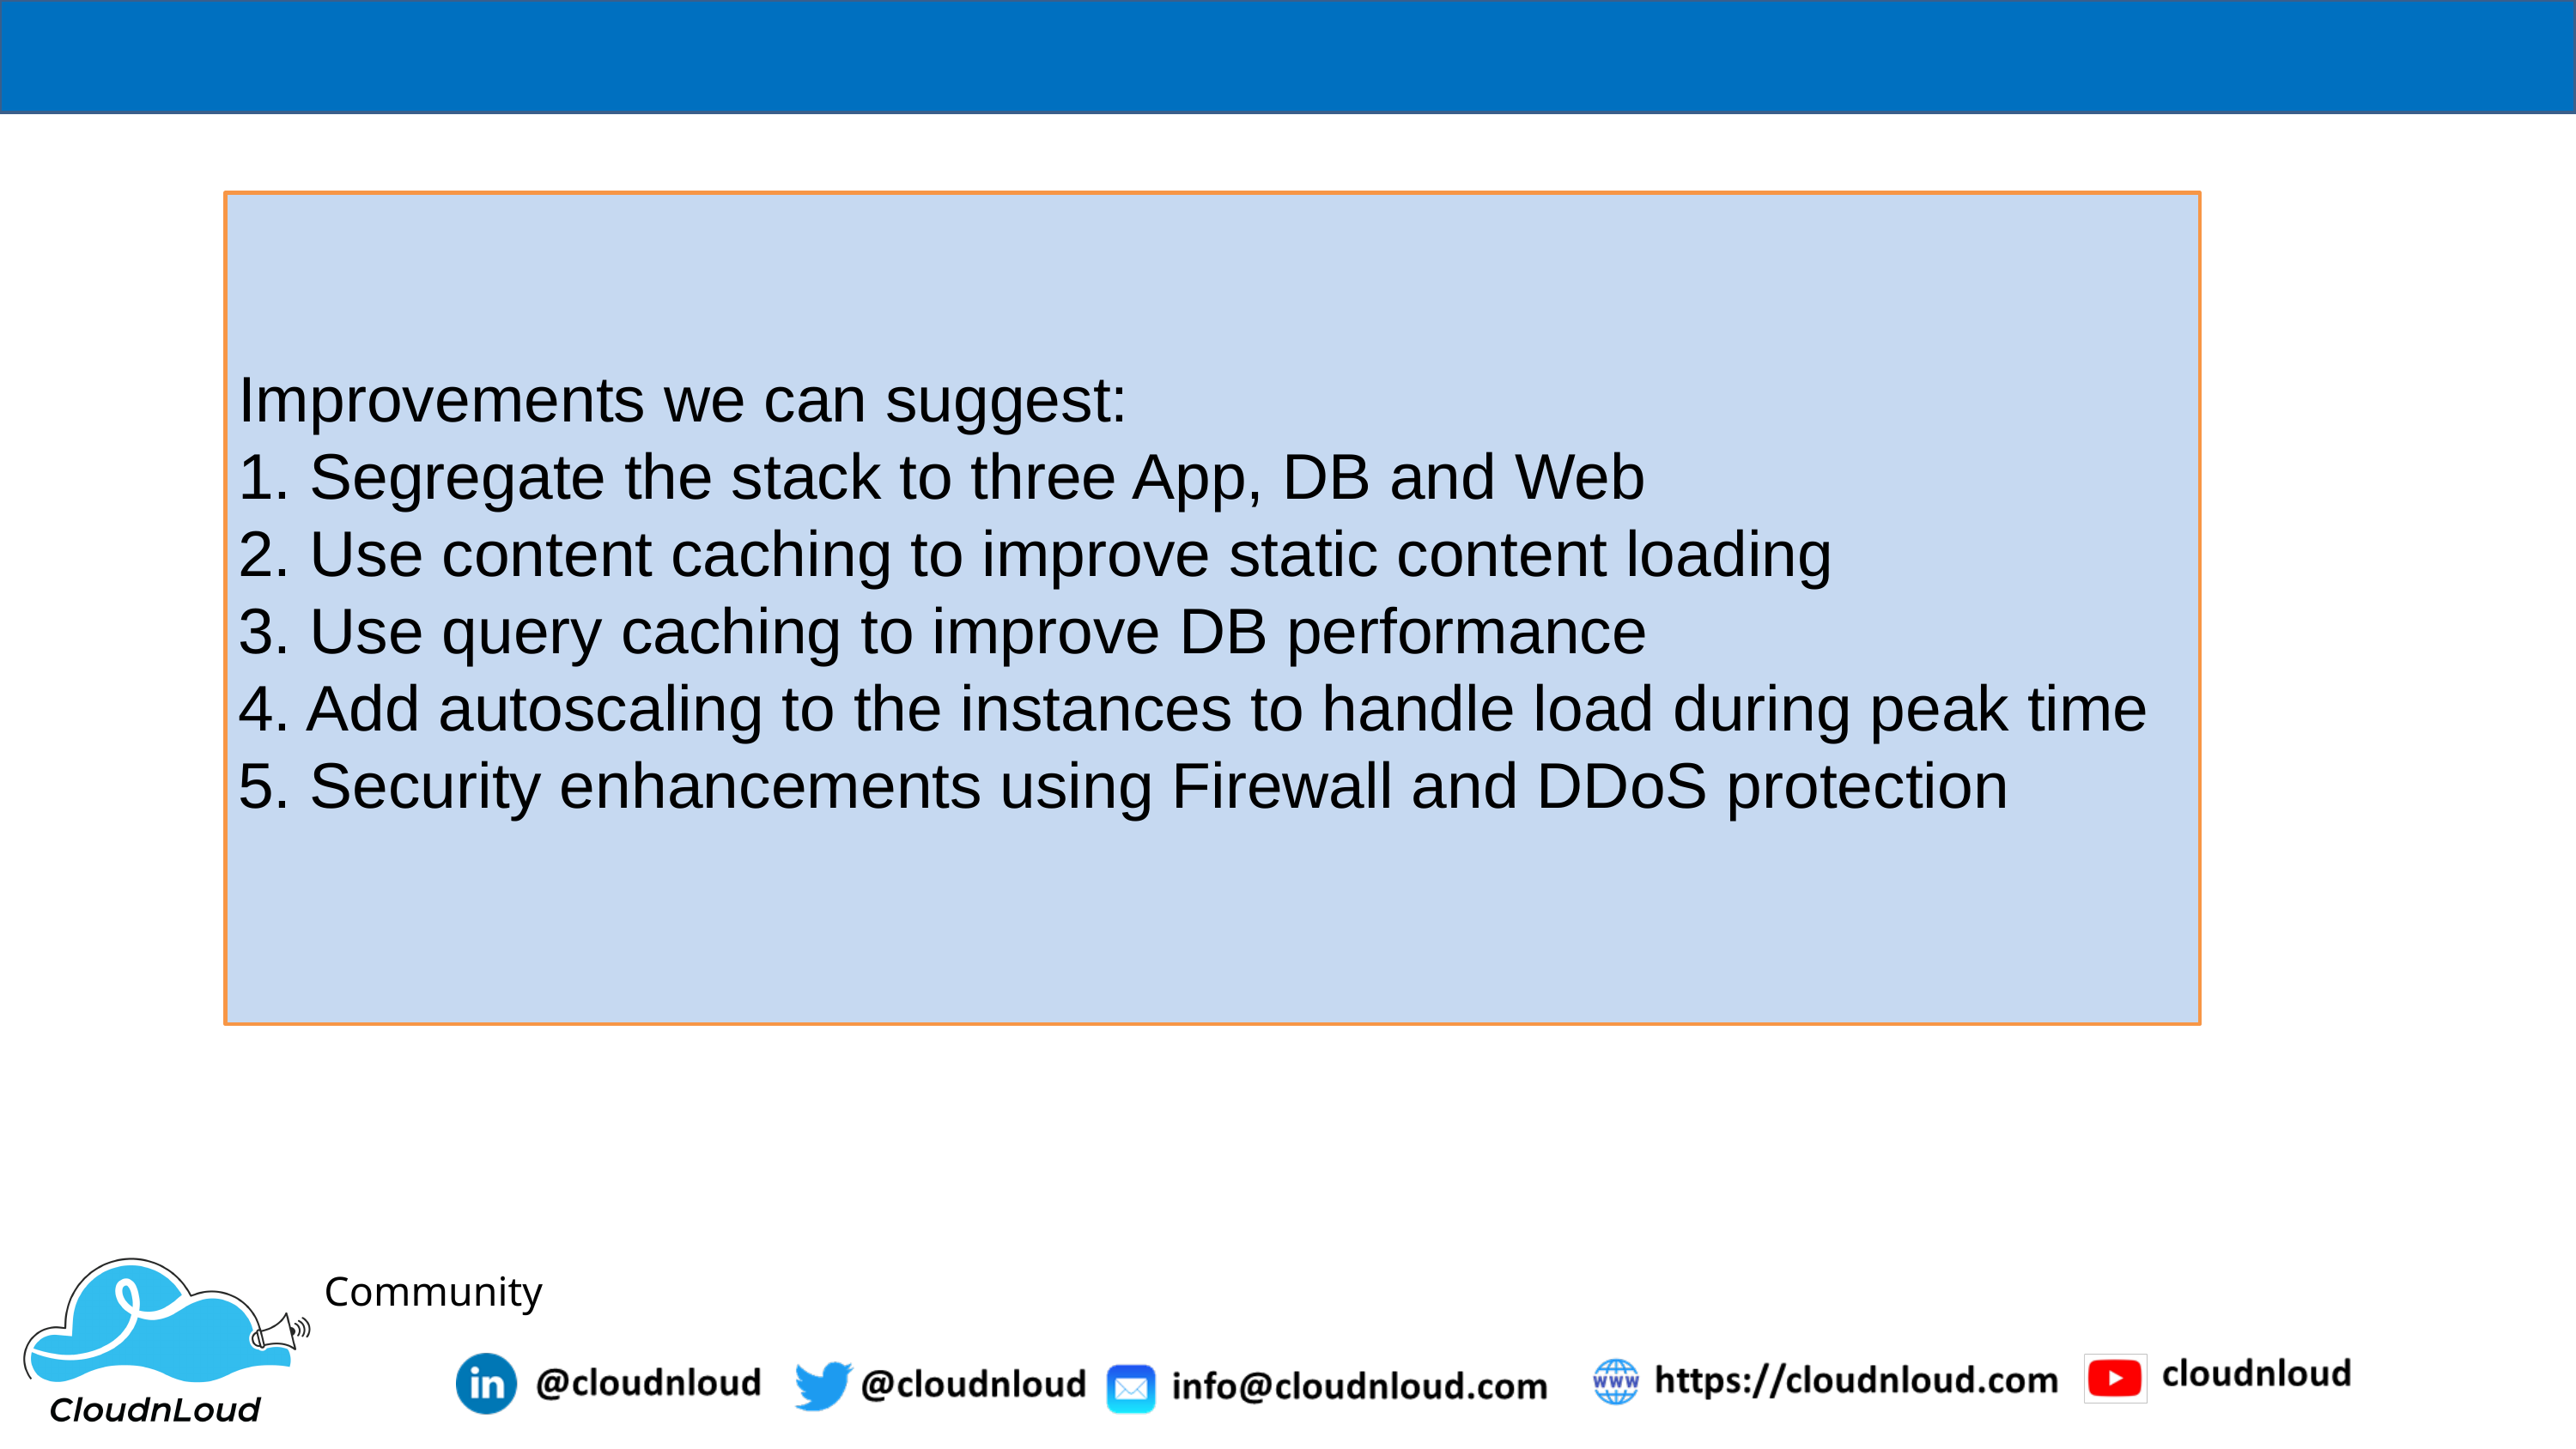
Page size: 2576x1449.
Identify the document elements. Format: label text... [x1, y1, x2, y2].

text_box Improvements we can suggest: 1. Segregate the stack to three App, DB and Web 2. Use content caching to improve static content loading 3. Use query caching to improve DB performance 4. Add autoscaling to the instances to handle load during peak time 5. Security enhancements using Firewall and DDoS protection [223, 191, 2202, 1026]
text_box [0, 1233, 2409, 1449]
text_box [0, 0, 2576, 114]
